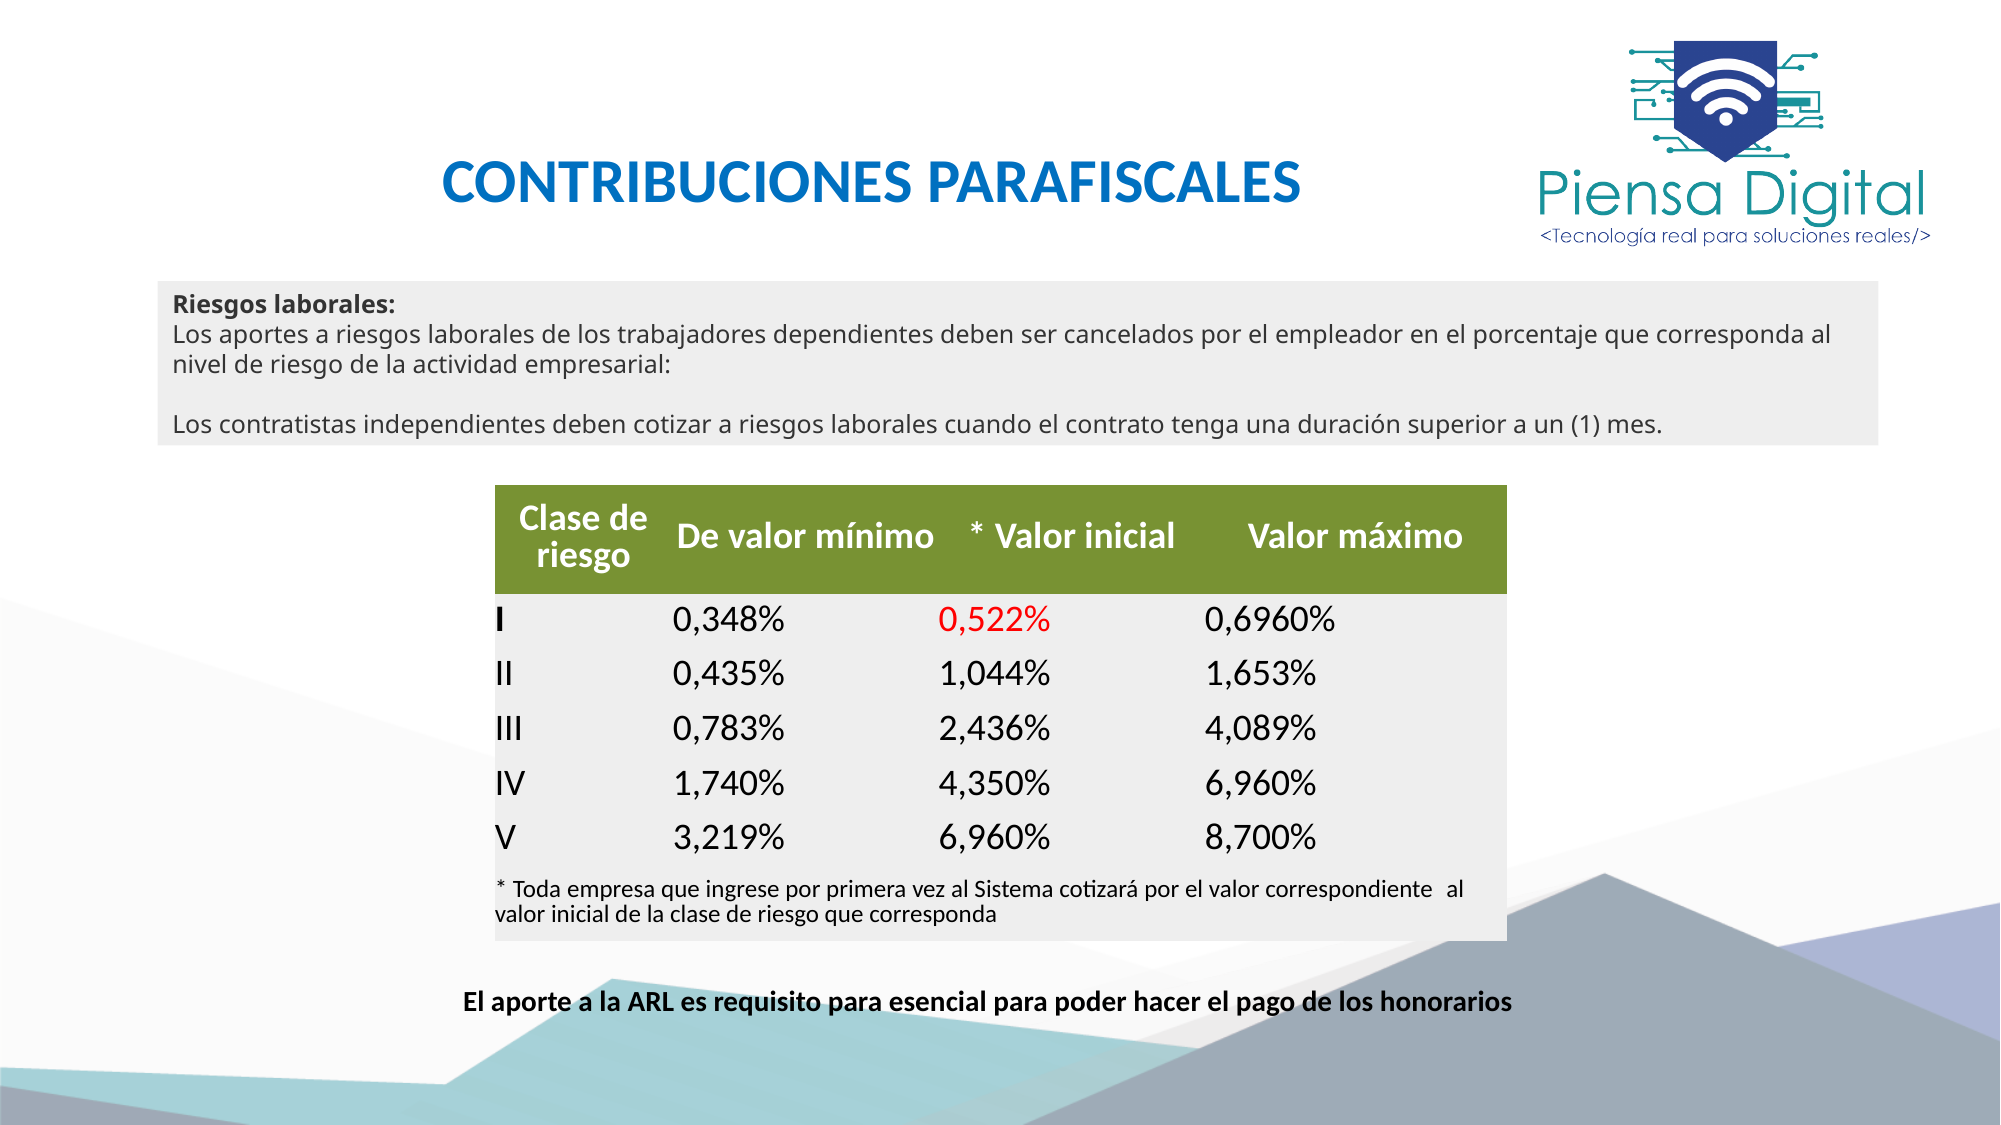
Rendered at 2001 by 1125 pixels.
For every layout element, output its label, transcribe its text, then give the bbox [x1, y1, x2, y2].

table_cell * Toda empresa que ingrese por primera vez al Sistema cotizará por el valor correspondiente al valor inicial de la clase de riesgo que corresponda [495, 868, 1507, 941]
table_cell 4,350% [939, 758, 1205, 813]
table_cell 0,435% [673, 649, 939, 704]
table_cell V [495, 813, 673, 868]
text_box Riesgos laborales: Los aportes a riesgos laborales de los trabajadores dependientes deben ser cancelados por el empleador en el porcentaje que corresponda al nivel de riesgo de la actividad empresarial: Los contratistas independientes deben cotizar a riesgos laborales cuando el contrato tenga una duración superior a un (1) mes. [157, 281, 1879, 446]
picture [1505, 0, 1946, 285]
table_cell 3,219% [673, 813, 939, 868]
table_header Clase de riesgo [495, 485, 673, 594]
table_cell 4,089% [1205, 704, 1507, 758]
table_cell 2,436% [939, 704, 1205, 758]
table_cell 0,6960% [1205, 594, 1507, 649]
table_header Valor máximo [1205, 485, 1507, 594]
table_cell 0,783% [673, 704, 939, 758]
table_cell IV [495, 758, 673, 813]
table_cell I [495, 594, 673, 649]
text_box El aporte a la ARL es requisito para esencial para poder hacer el pago de los honorarios [157, 975, 1601, 1025]
table_cell III [495, 704, 673, 758]
table_cell 6,960% [939, 813, 1205, 868]
table_cell 0,348% [673, 594, 939, 649]
table_cell II [495, 649, 673, 704]
table_cell 1,044% [939, 649, 1205, 704]
table_cell 1,740% [673, 758, 939, 813]
table_header * Valor inicial [939, 485, 1205, 594]
table_cell 0,522% [939, 594, 1205, 649]
table_header De valor mínimo [673, 485, 939, 594]
text_box CONTRIBUCIONES PARAFISCALES [410, 138, 1348, 216]
table_cell 1,653% [1205, 649, 1507, 704]
table_cell 8,700% [1205, 813, 1507, 868]
table_cell 6,960% [1205, 758, 1507, 813]
